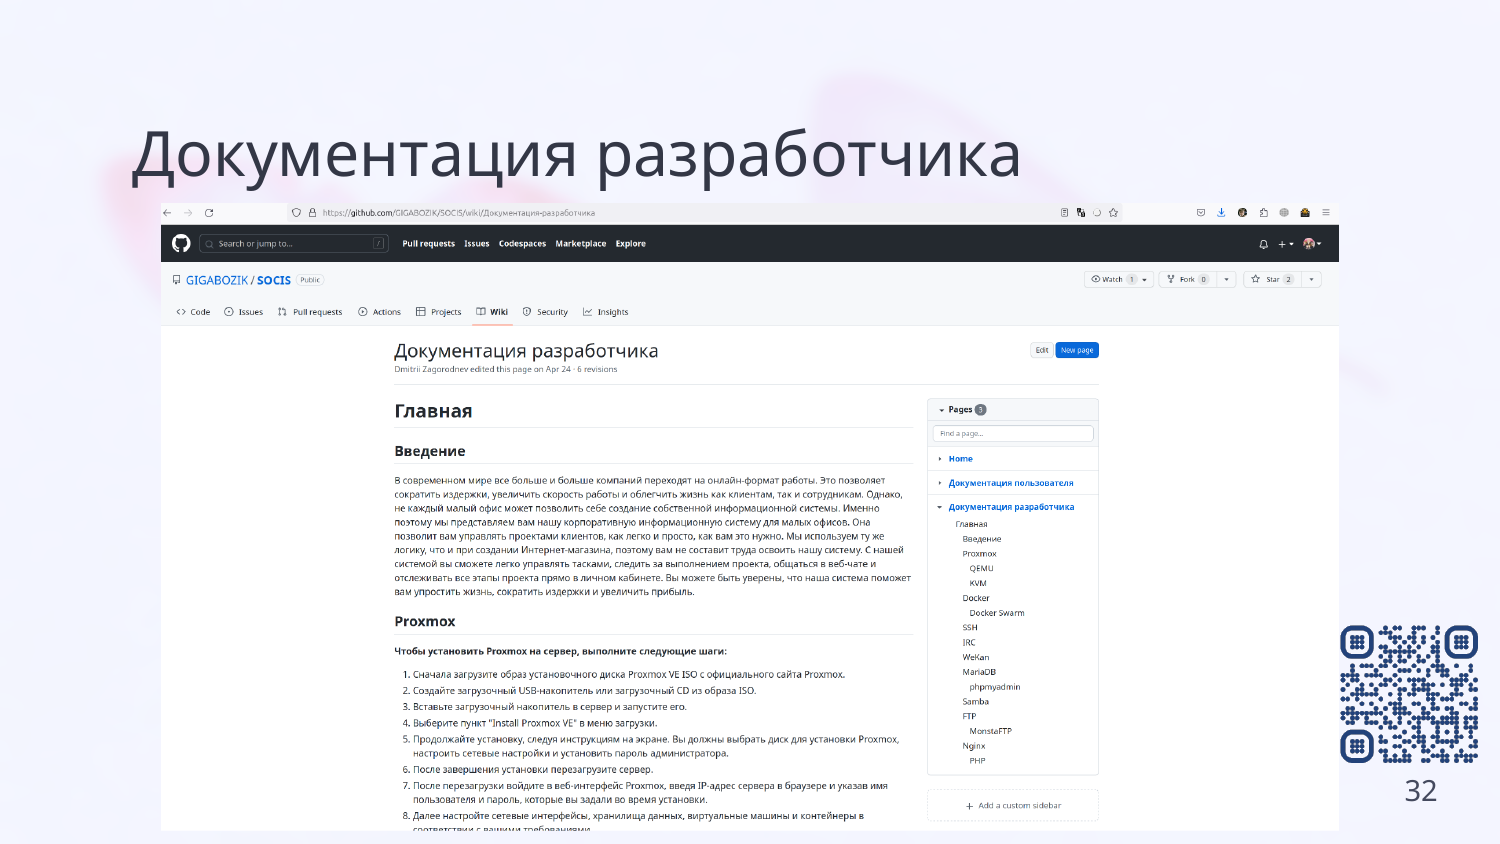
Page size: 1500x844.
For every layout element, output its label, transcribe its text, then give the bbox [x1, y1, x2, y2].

picture [160, 203, 1481, 832]
text_box 32 [1389, 773, 1480, 830]
title Документация разработчика [117, 87, 1383, 204]
